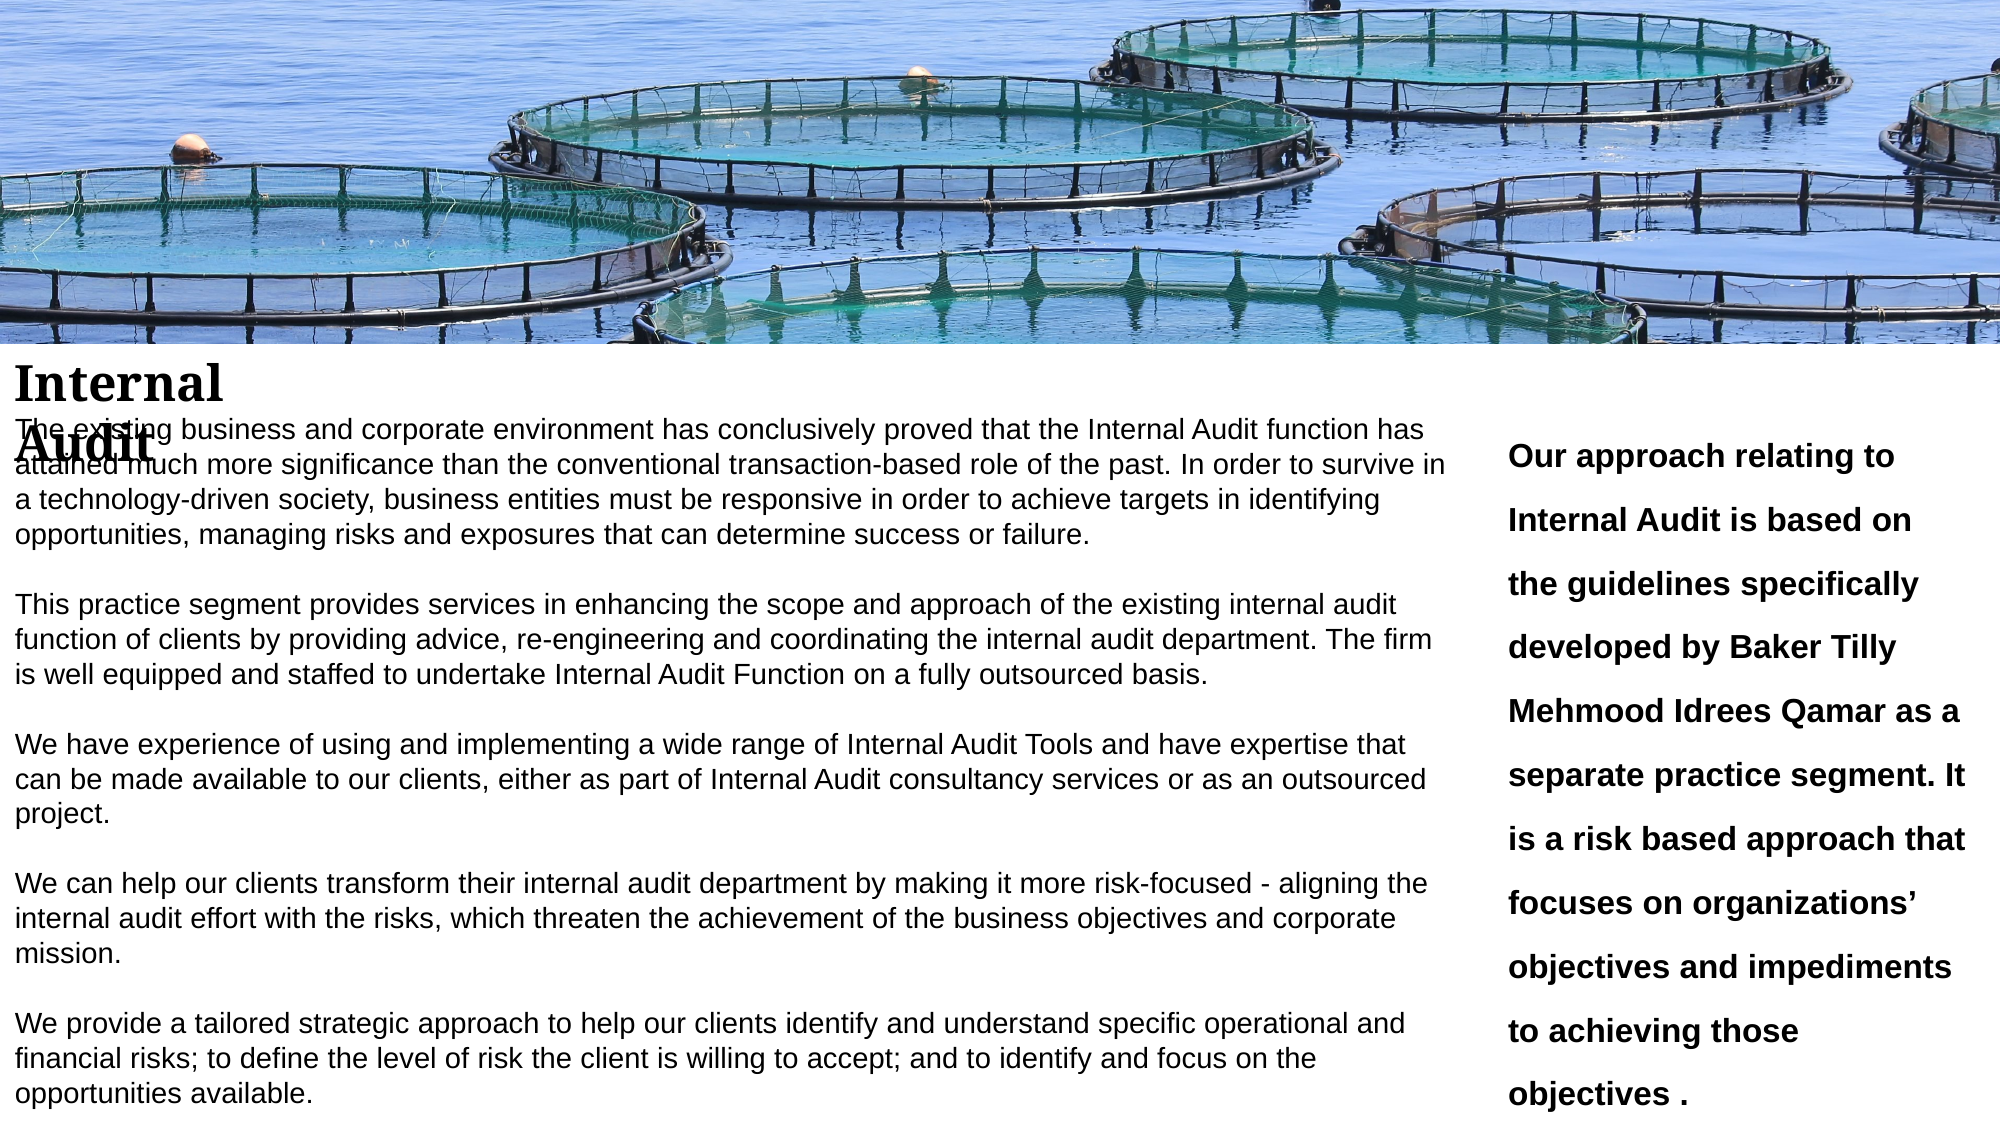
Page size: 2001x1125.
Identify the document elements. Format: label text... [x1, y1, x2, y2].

text_box The existing business and corporate environment has conclusively proved that the Internal Audit function has attained much more significance than the conventional transaction-based role of the past. In order to survive in a technology-driven society, business entities must be responsive in order to achieve targets in identifying opportunities, managing risks and exposures that can determine success or failure. This practice segment provides services in enhancing the scope and approach of the existing internal audit function of clients by providing advice, re-engineering and coordinating the internal audit department. The firm is well equipped and staffed to undertake Internal Audit Function on a fully outsourced basis. We have experience of using and implementing a wide range of Internal Audit Tools and have expertise that can be made available to our clients, either as part of Internal Audit consultancy services or as an outsourced project. We can help our clients transform their internal audit department by making it more risk-focused - aligning the internal audit effort with the risks, which threaten the achievement of the business objectives and corporate mission. We provide a tailored strategic approach to help our clients identify and understand specific operational and financial risks; to define the level of risk the client is willing to accept; and to identify and focus on the opportunities available. [0, 402, 1475, 1117]
text_box Internal Audit [0, 344, 340, 479]
picture [0, 0, 2000, 344]
text_box Our approach relating to Internal Audit is based on the guidelines specifically developed by Baker Tilly Mehmood Idrees Qamar as a separate practice segment. It is a risk based approach that focuses on organizations’ objectives and impediments to achieving those objectives . [1493, 402, 1981, 1078]
